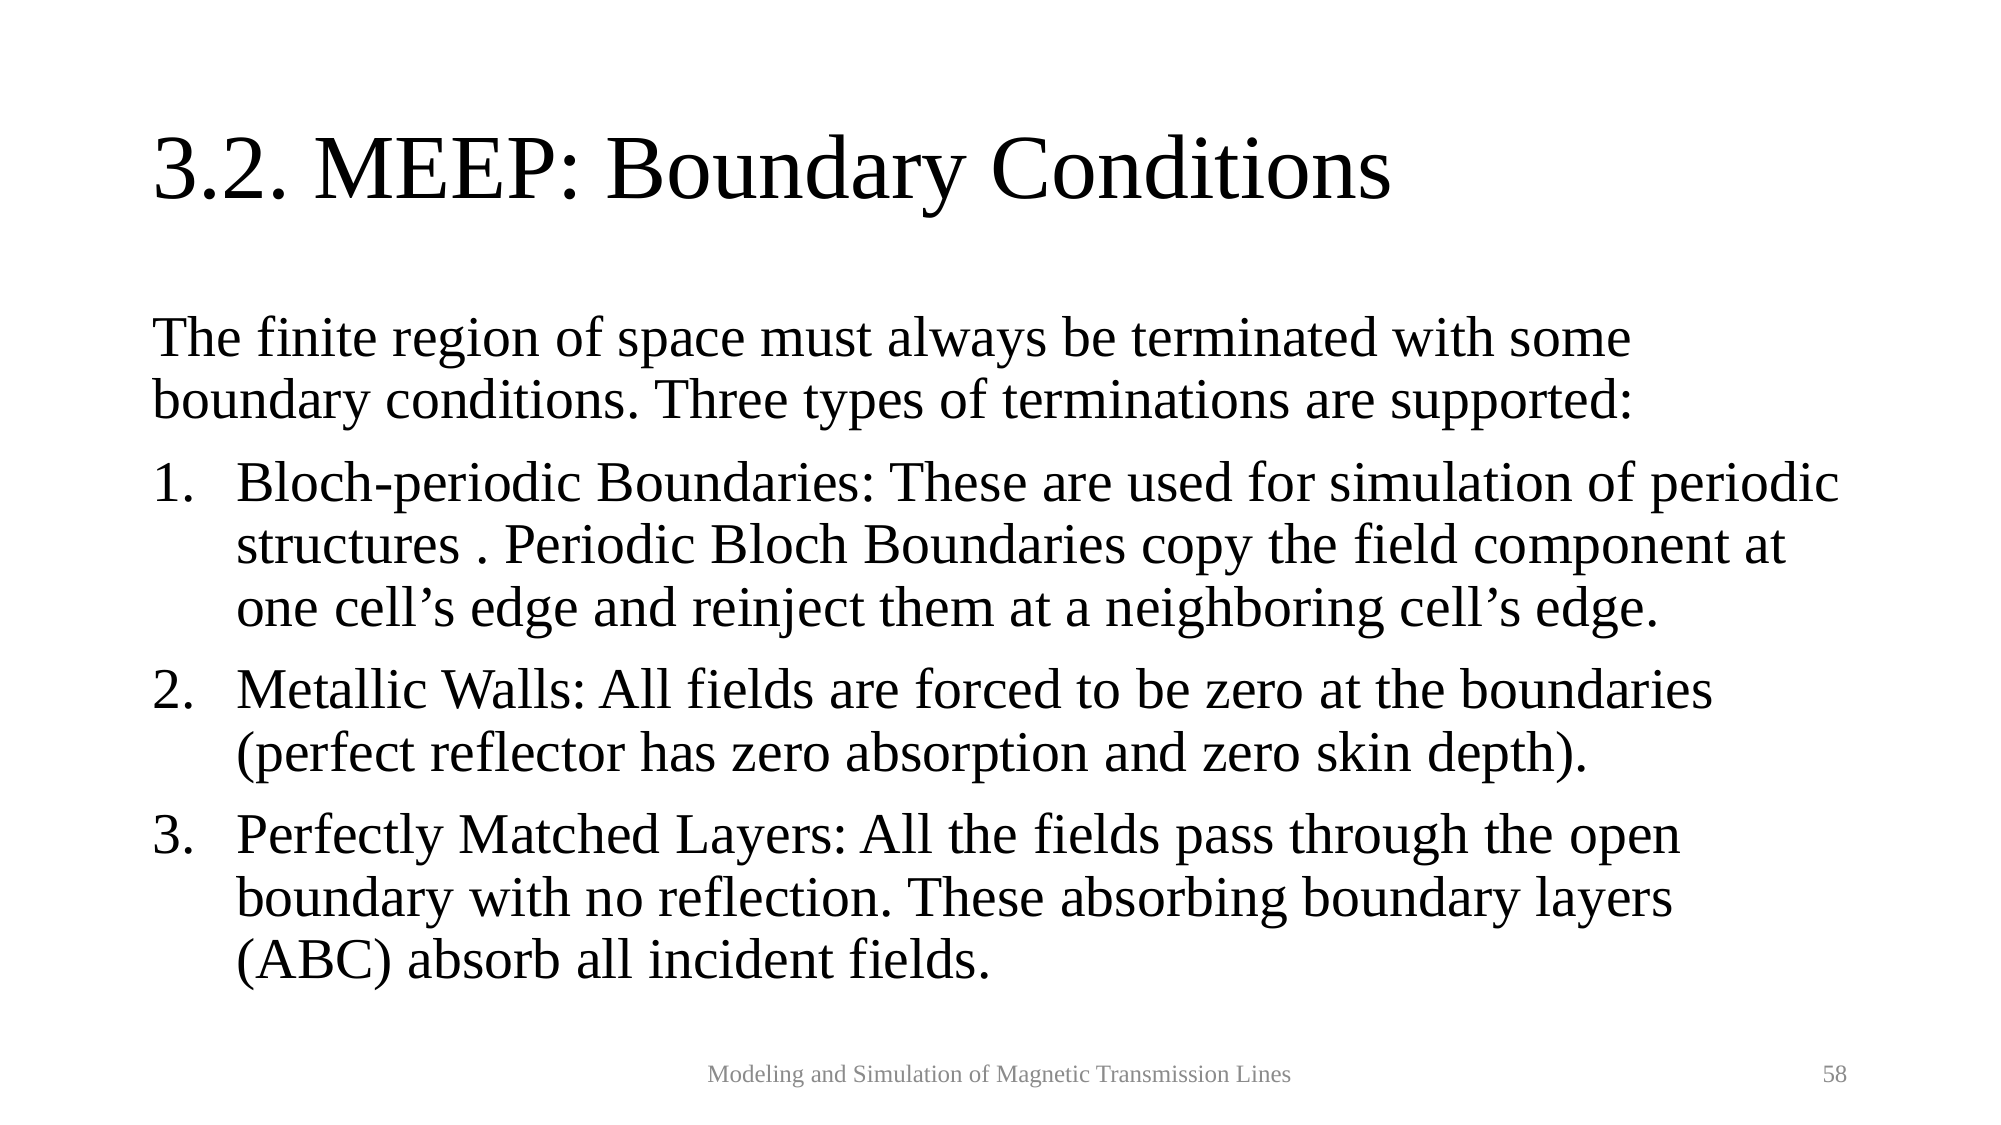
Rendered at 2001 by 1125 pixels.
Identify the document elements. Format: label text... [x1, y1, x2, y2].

slide_number 58 [1412, 1042, 1863, 1103]
title 3.2. MEEP: Boundary Conditions [137, 59, 1863, 278]
footer Modeling and Simulation of Magnetic Transmission Lines [662, 1042, 1338, 1103]
